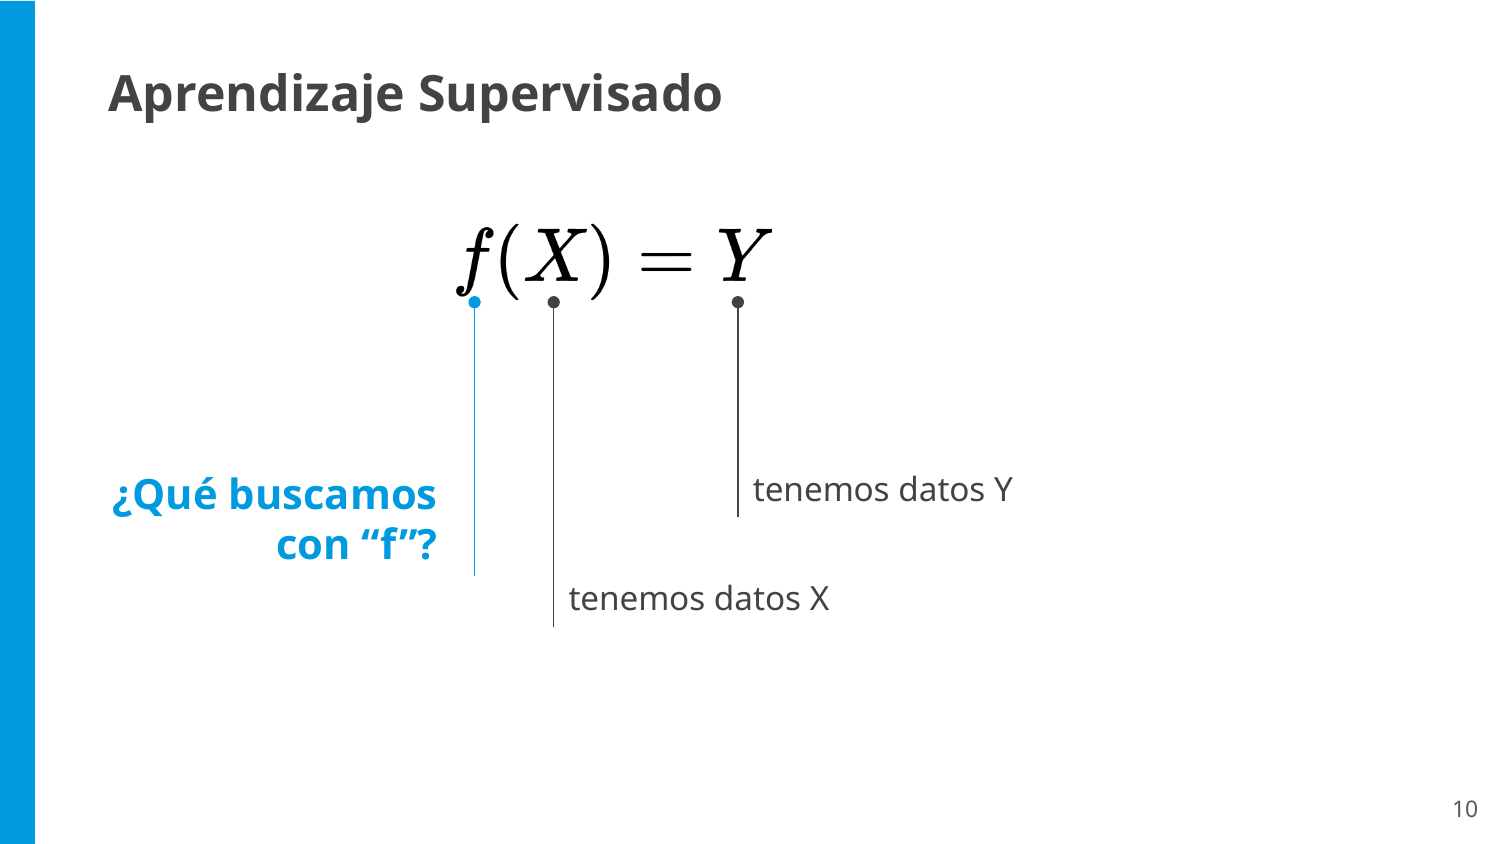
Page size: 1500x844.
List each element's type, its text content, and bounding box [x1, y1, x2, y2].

text_box Aprendizaje Supervisado [93, 46, 1387, 135]
slide_number ‹#› [1403, 779, 1494, 844]
picture [452, 214, 773, 304]
text_box tenemos datos X [559, 562, 898, 627]
text_box tenemos datos Y [743, 452, 1264, 518]
text_box ¿Qué buscamos con “f”? [32, 452, 453, 518]
